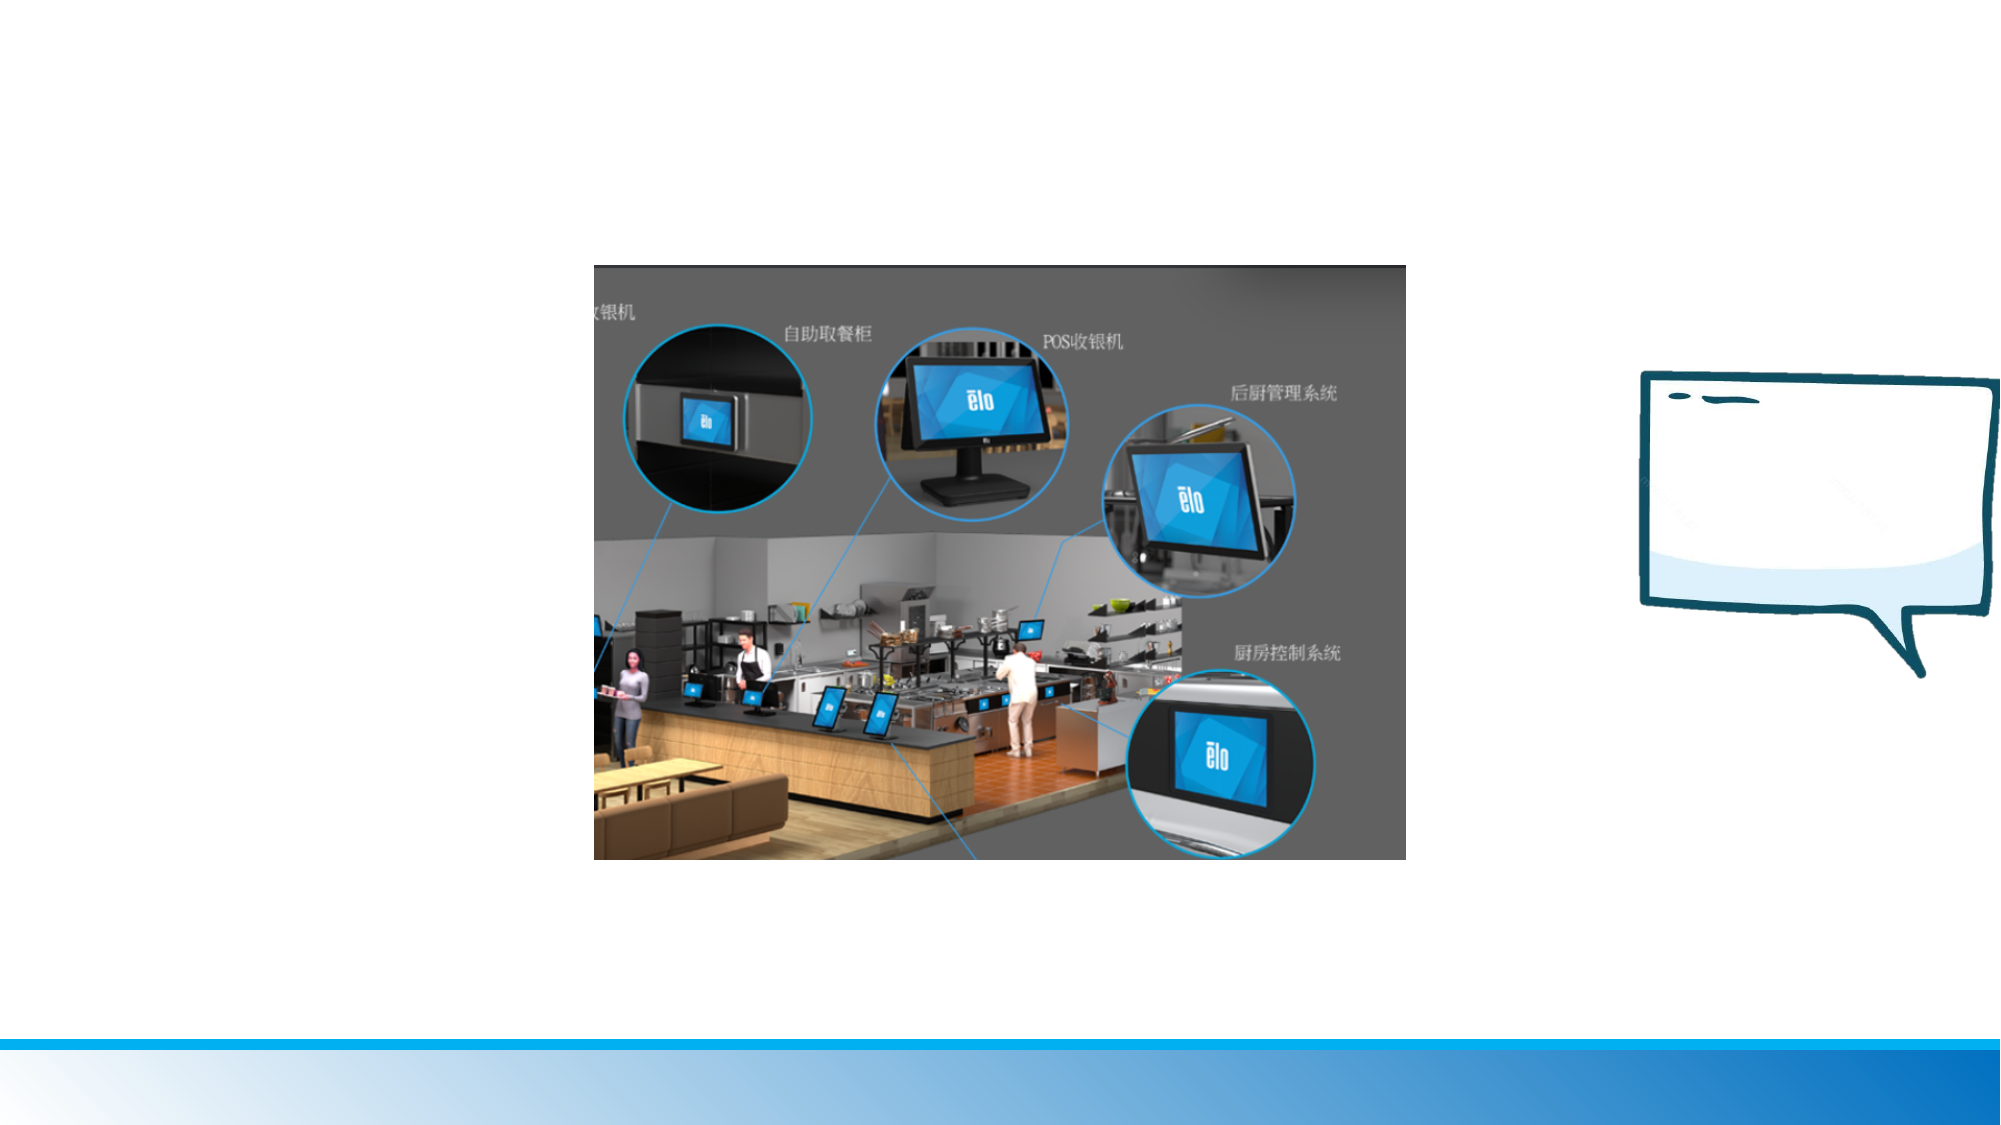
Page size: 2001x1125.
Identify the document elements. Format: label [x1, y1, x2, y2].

picture [1630, 321, 2000, 689]
picture [594, 265, 1406, 860]
